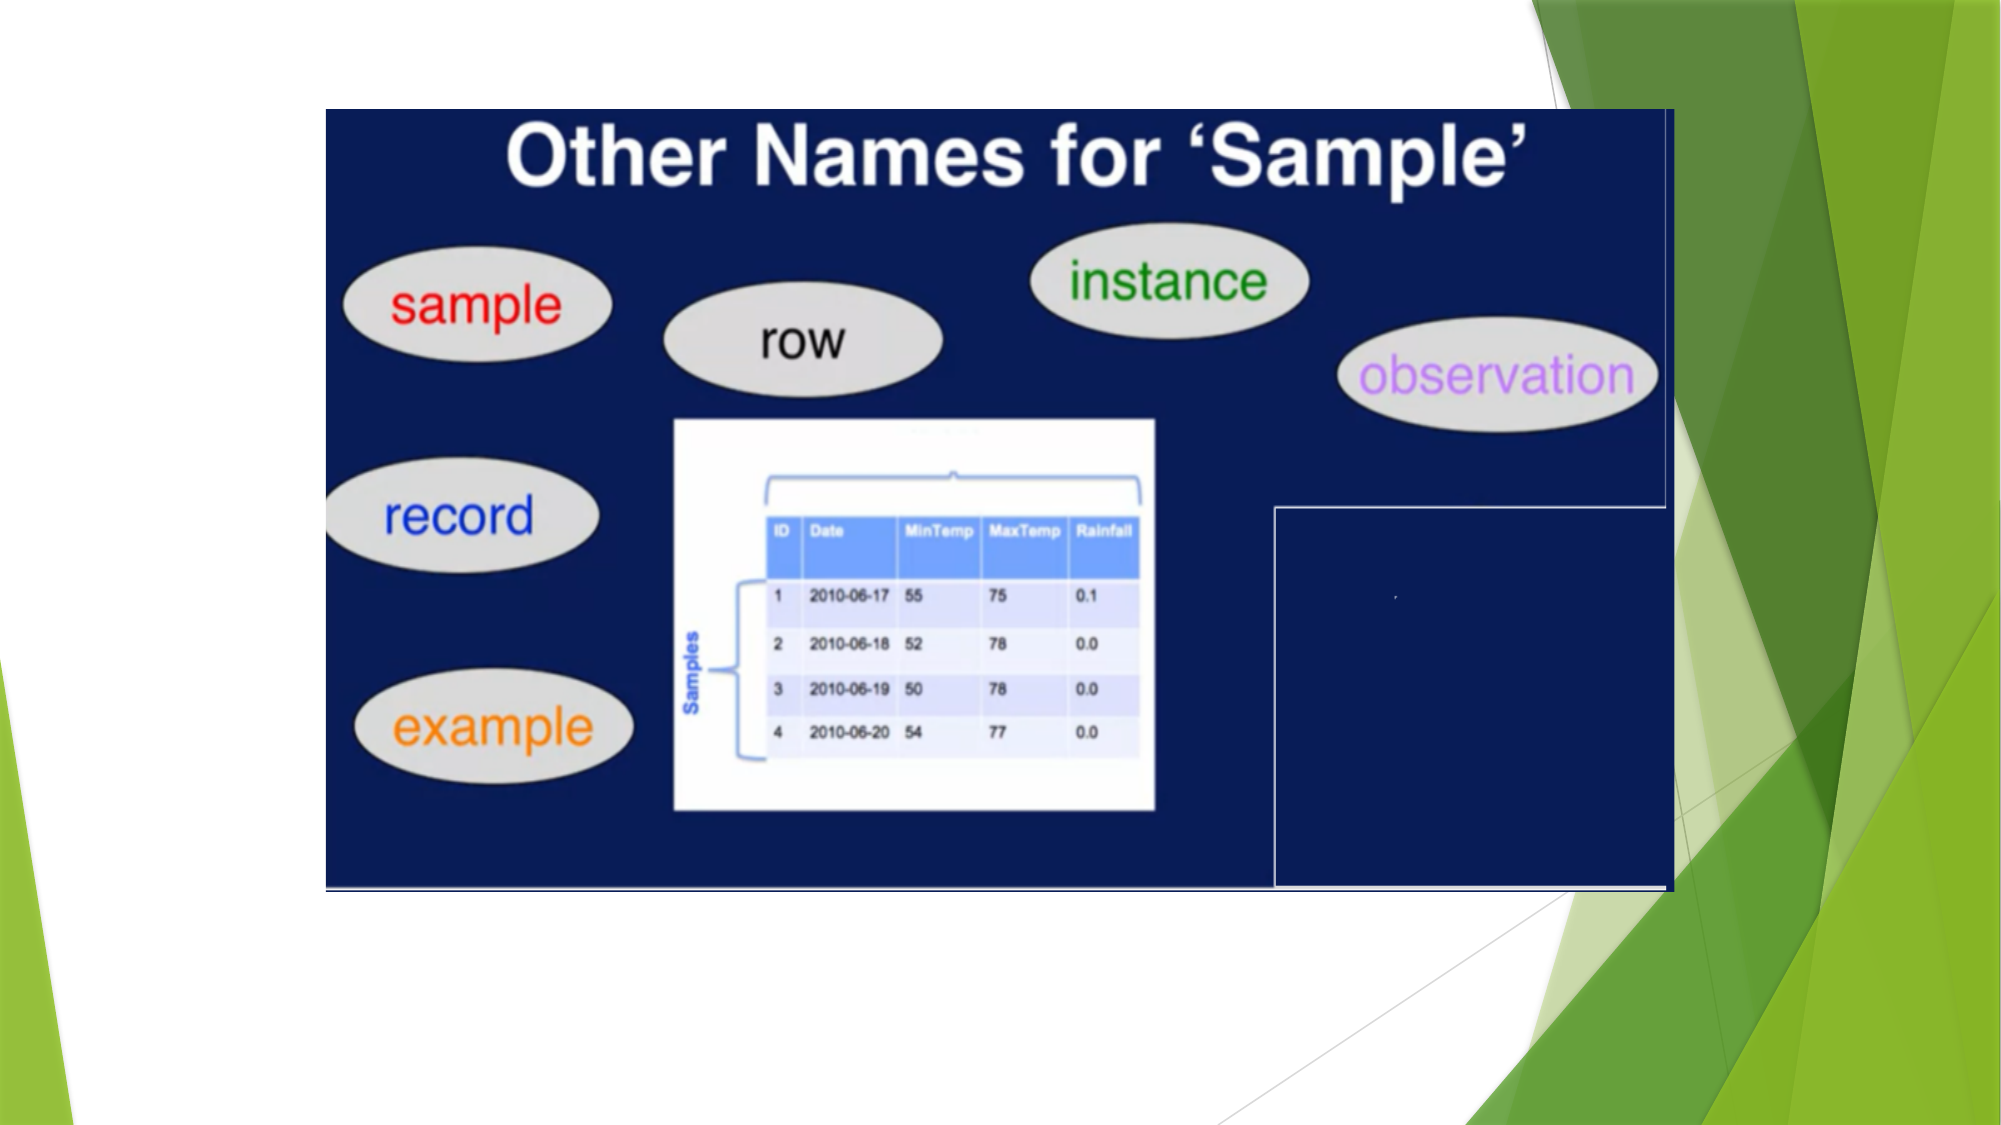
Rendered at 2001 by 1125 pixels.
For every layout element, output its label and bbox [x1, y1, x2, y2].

text_box [325, 109, 1675, 893]
